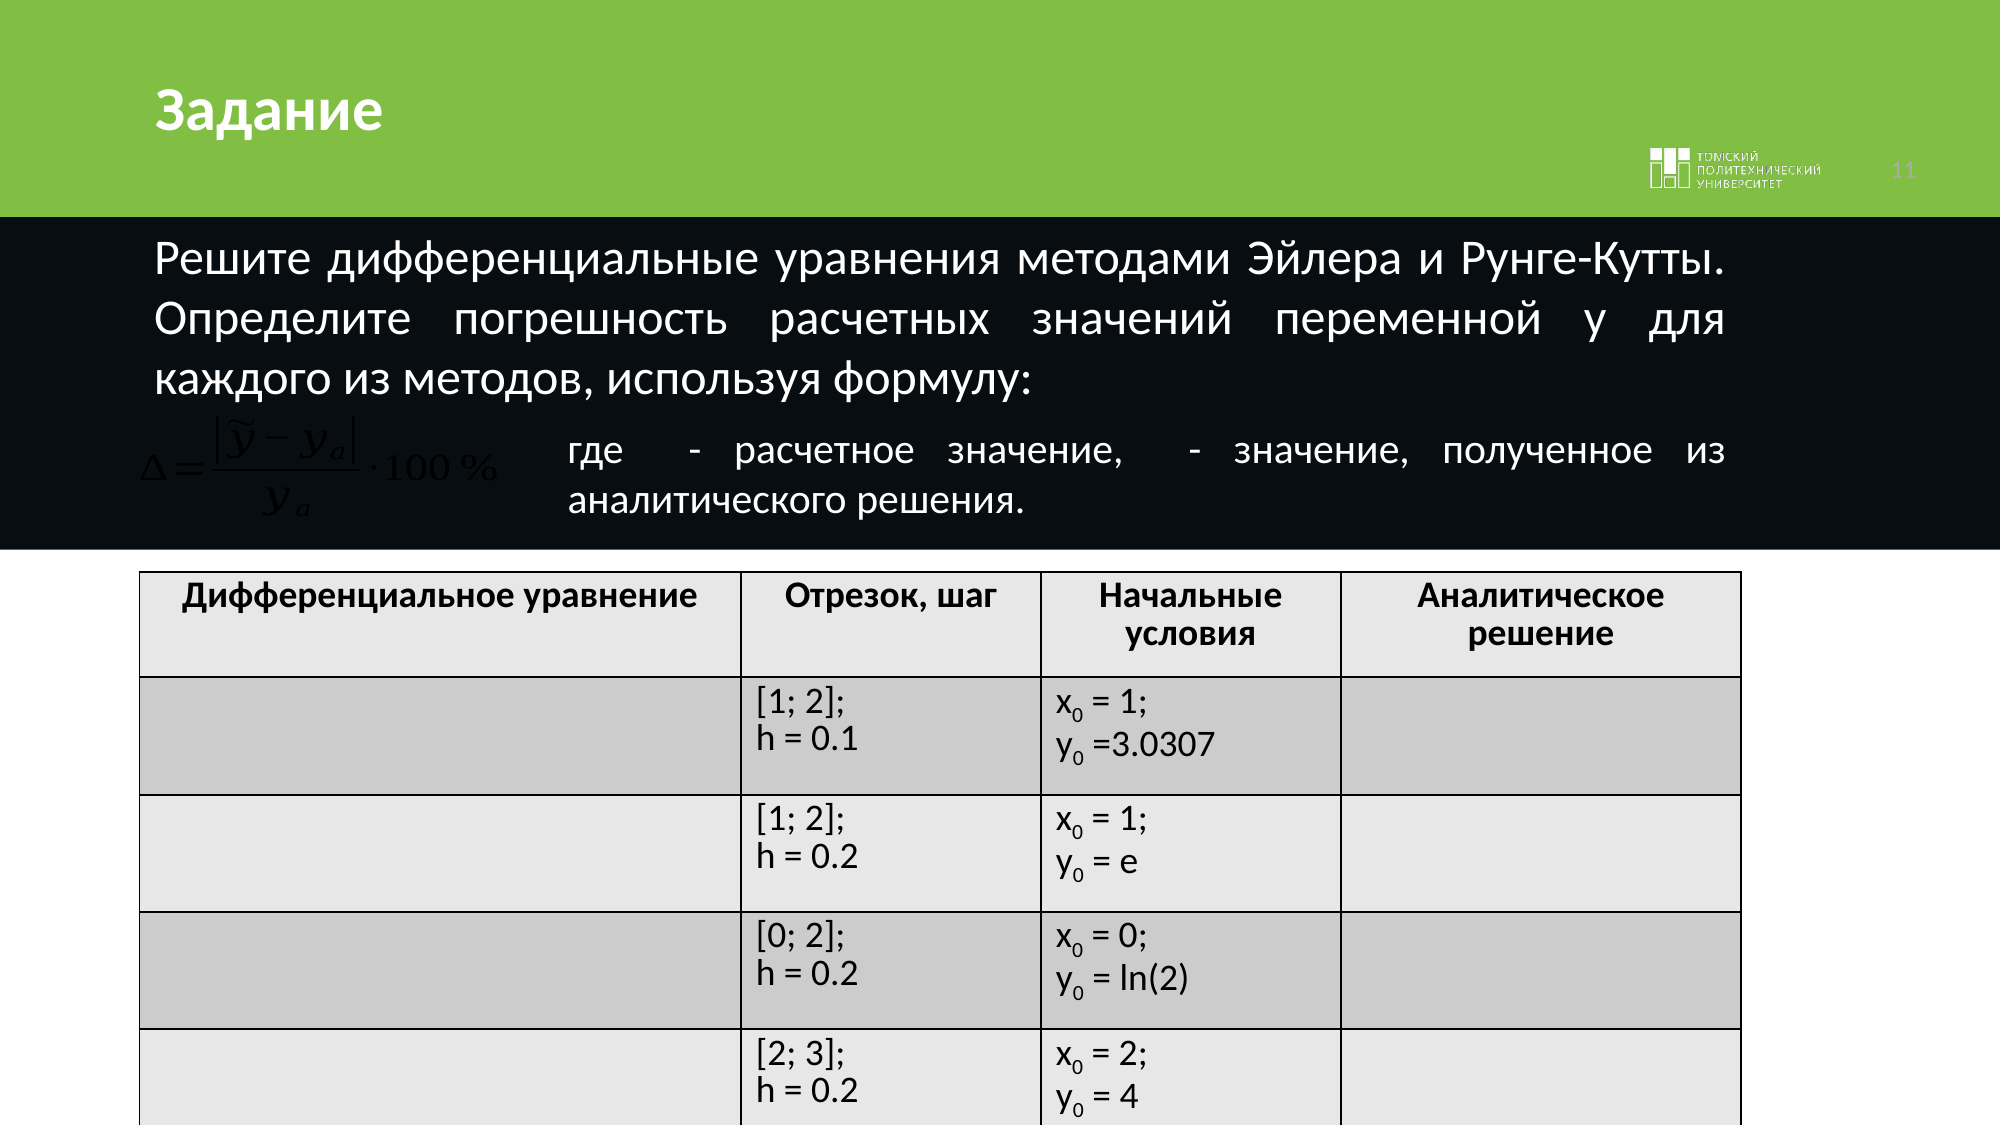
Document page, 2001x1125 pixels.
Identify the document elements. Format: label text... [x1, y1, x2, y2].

text_box [0, 0, 2000, 218]
text_box [0, 549, 2000, 1125]
text_box 11 [1862, 138, 1932, 199]
picture [1650, 148, 1820, 188]
title Задание [140, 45, 1361, 176]
text_box Решите дифференциальные уравнения методами Эйлера и Рунге-Кутты. Определите погрешность расчетных значений переменной y для каждого из методов, используя формулу: [139, 217, 1742, 413]
